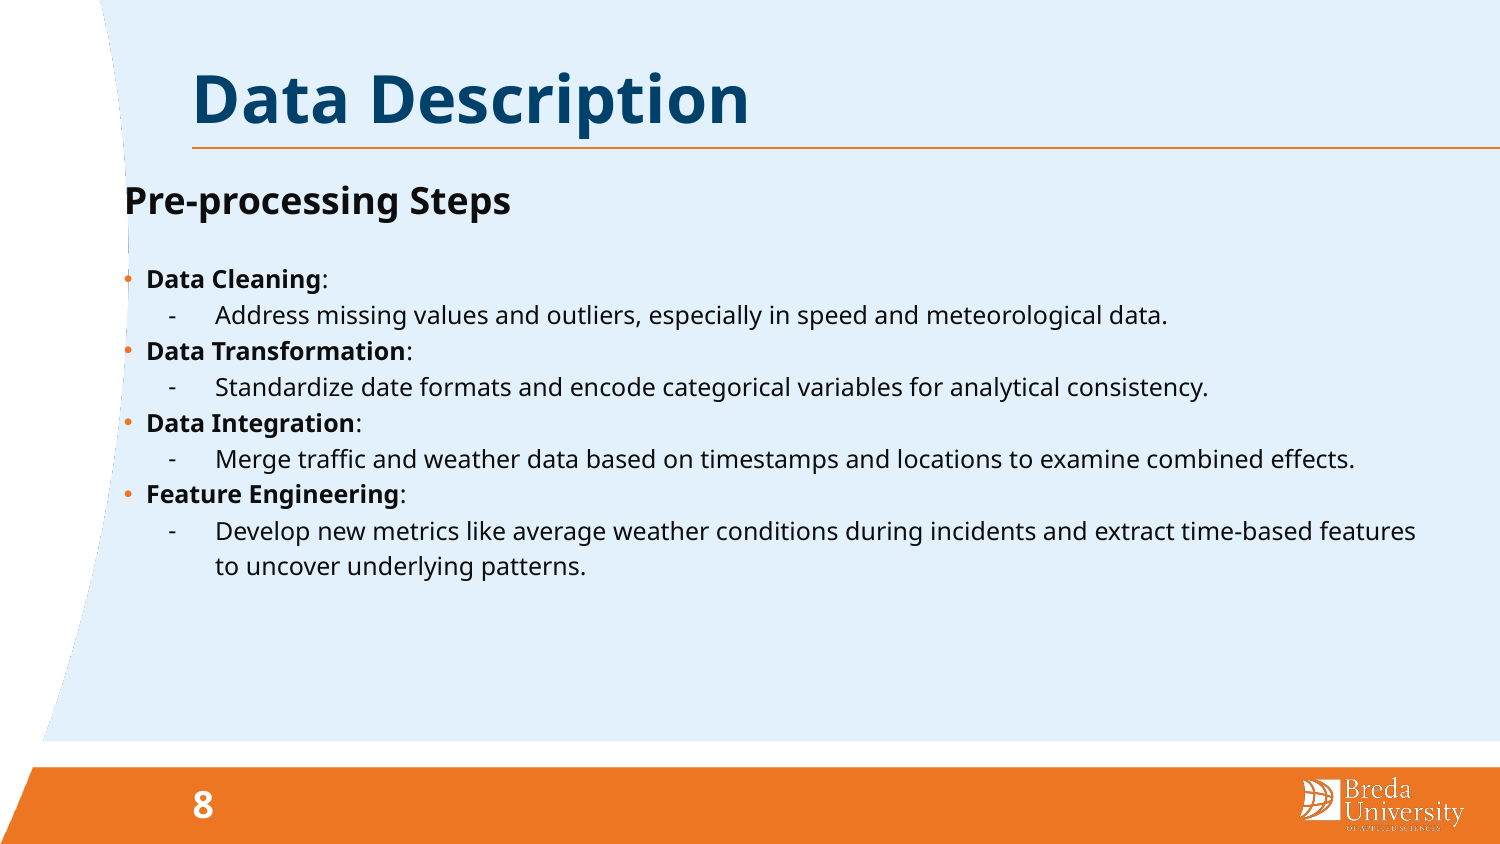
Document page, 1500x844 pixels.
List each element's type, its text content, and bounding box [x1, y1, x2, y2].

title Data Description [191, 3, 1341, 137]
picture [0, 0, 1500, 844]
list Pre-processing Steps Data Cleaning: Address missing values and outliers, especially in speed and meteorological data. Data Transformation: Standardize date formats and encode categorical variables for analytical consistency. Data Integration: Merge traffic and weather data based on timestamps and locations to examine combined effects. Feature Engineering: Develop new metrics like average weather conditions during incidents and extract time-based features to uncover underlying patterns. [124, 137, 1446, 748]
slide_number 8 [177, 773, 351, 819]
